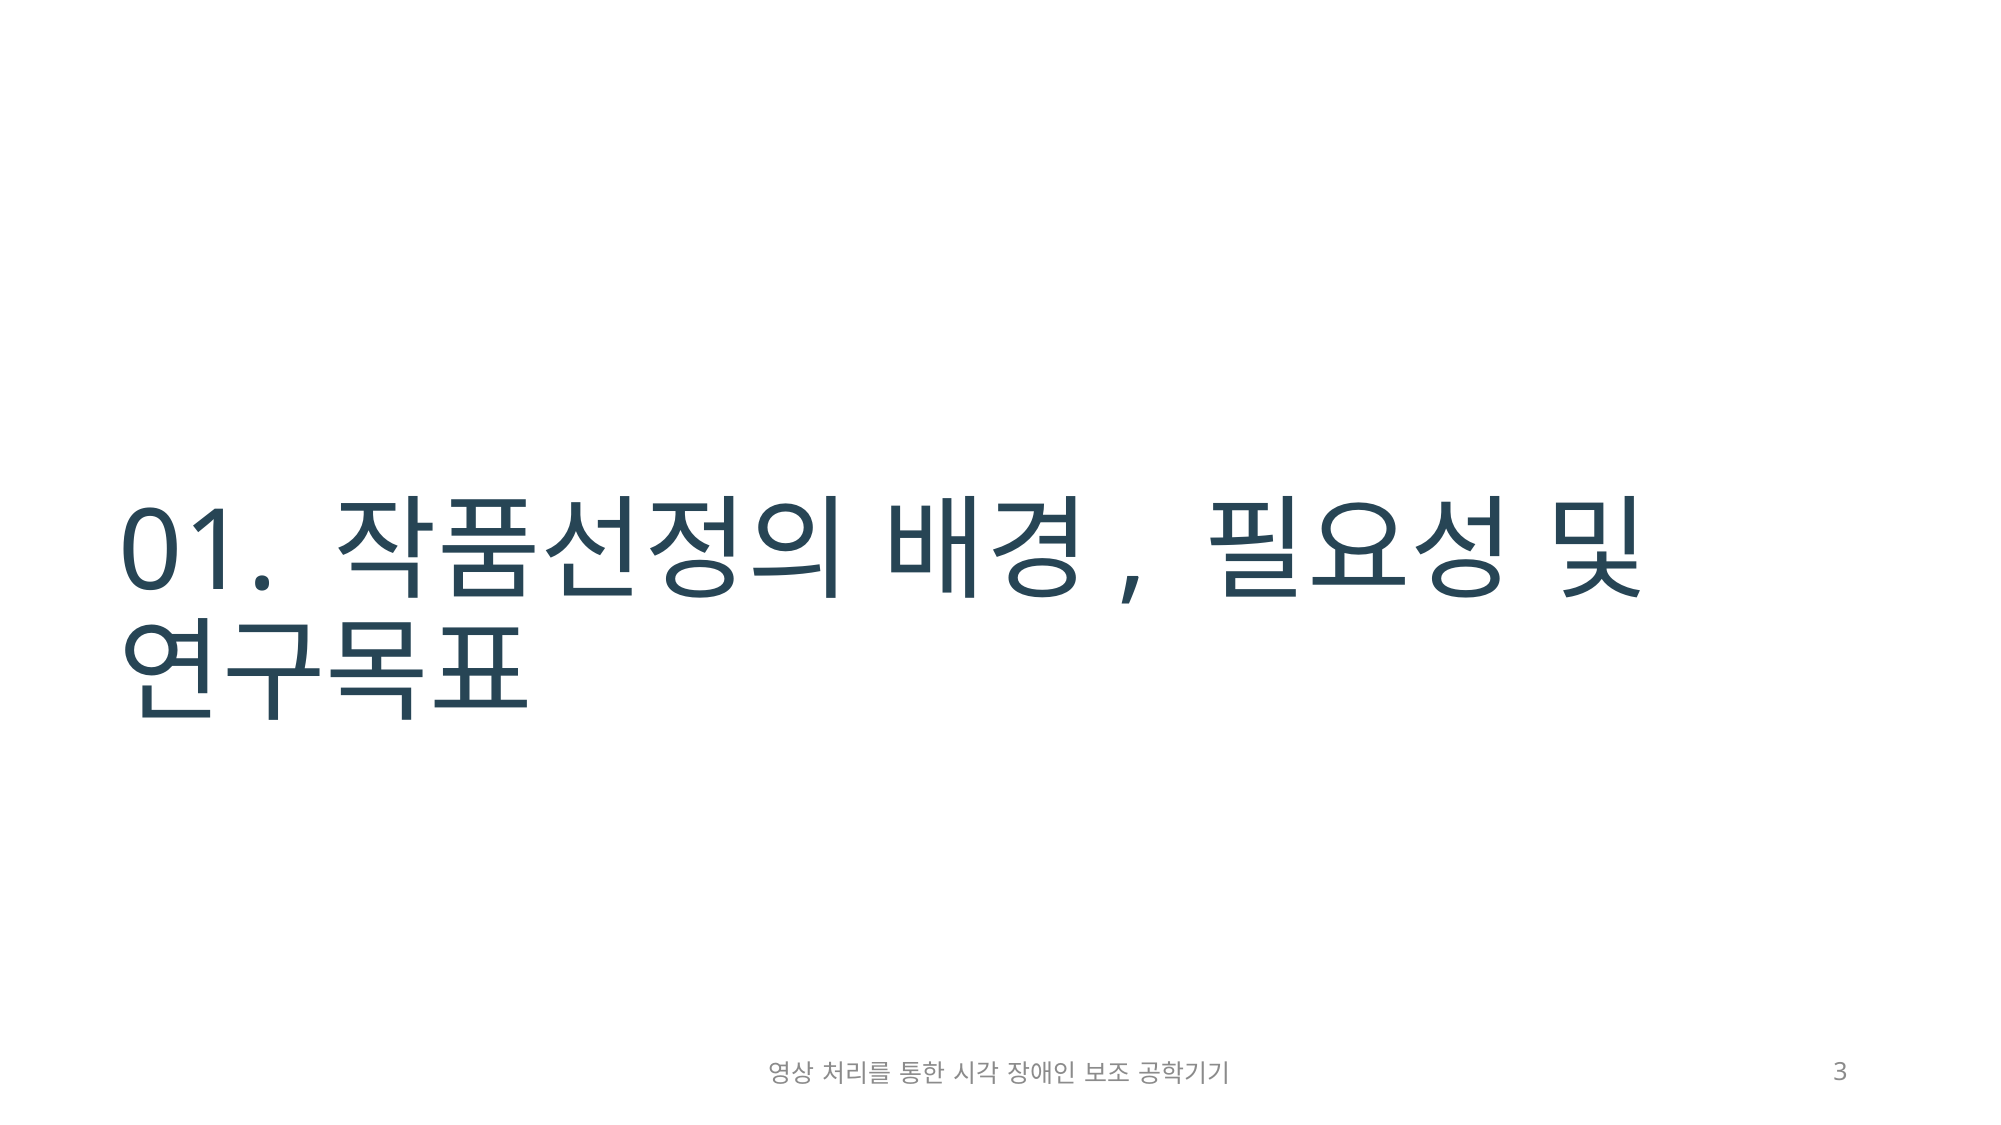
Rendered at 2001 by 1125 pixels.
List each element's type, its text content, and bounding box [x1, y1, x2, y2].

slide_number 3 [1412, 1042, 1863, 1103]
footer 영상 처리를 통한 시각 장애인 보조 공학기기 [662, 1042, 1338, 1103]
title 01. 작품선정의 배경, 필요성 및 연구목표 [104, 275, 1829, 743]
